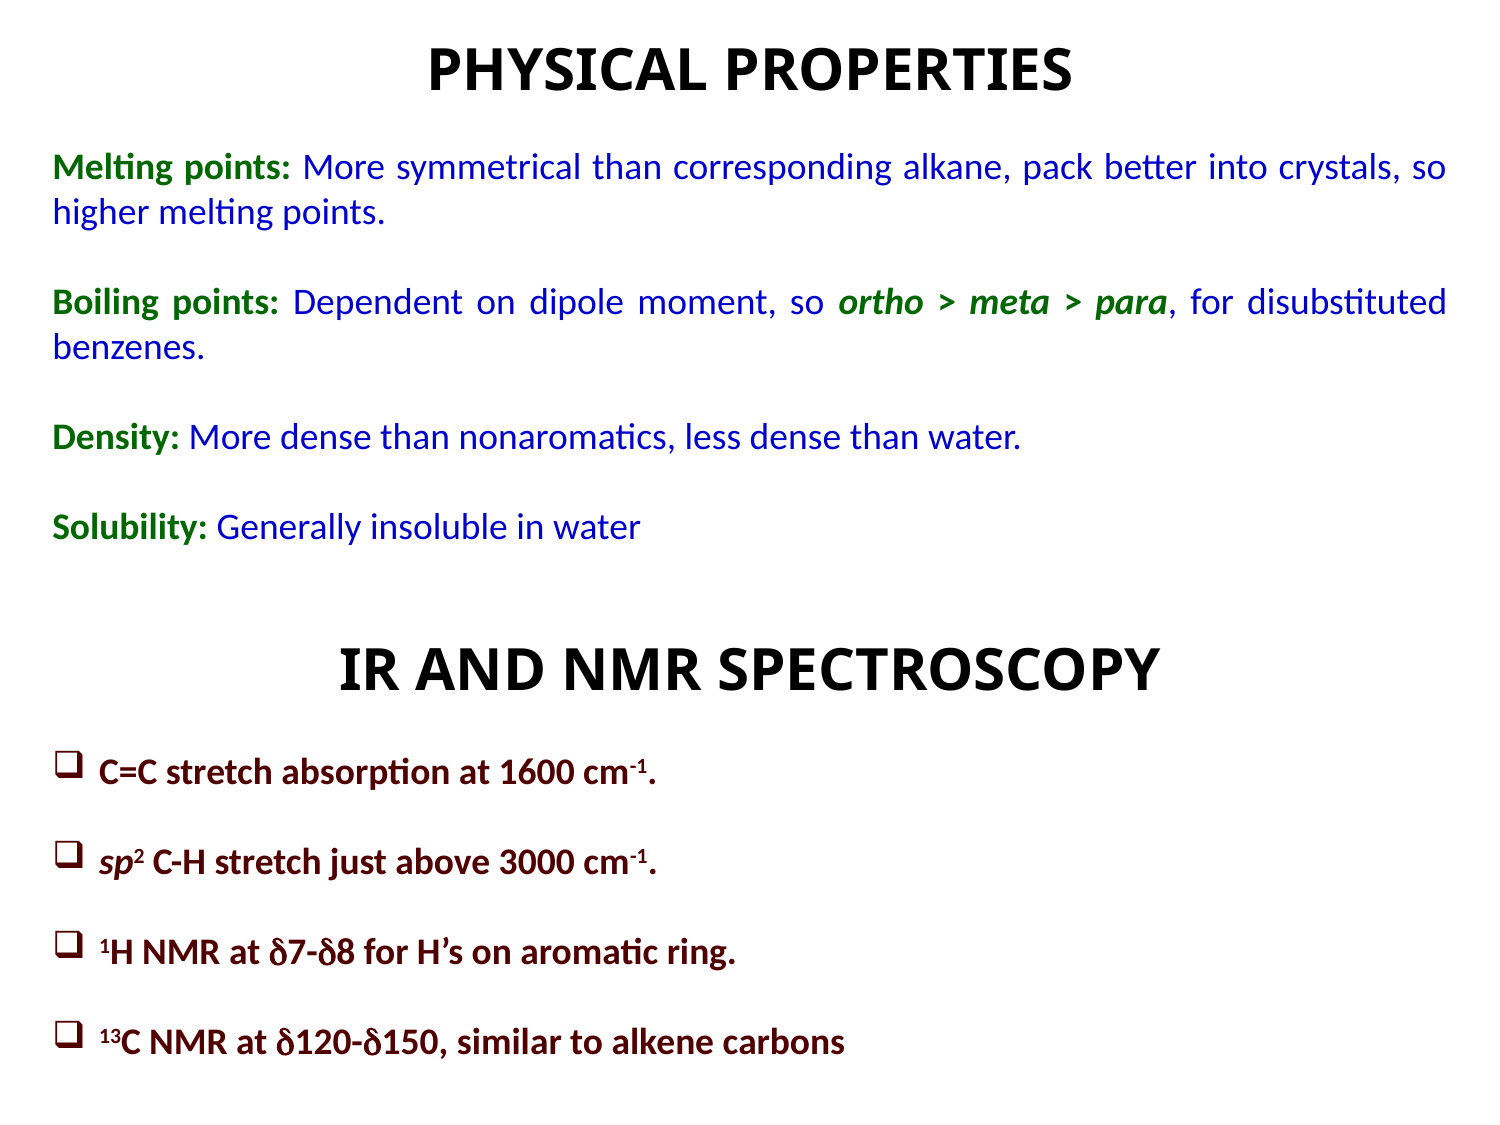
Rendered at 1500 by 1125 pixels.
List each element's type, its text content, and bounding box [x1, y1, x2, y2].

text_box PHYSICAL PROPERTIES Melting points: More symmetrical than corresponding alkane, pack better into crystals, so higher melting points. Boiling points: Dependent on dipole moment, so ortho > meta > para, for disubstituted benzenes. Density: More dense than nonaromatics, less dense than water. Solubility: Generally insoluble in water IR AND NMR SPECTROSCOPY C=C stretch absorption at 1600 cm-1. sp2 C-H stretch just above 3000 cm-1. 1H NMR at 7-8 for H’s on aromatic ring. 13C NMR at 120-150, similar to alkene carbons [37, 24, 1463, 1070]
